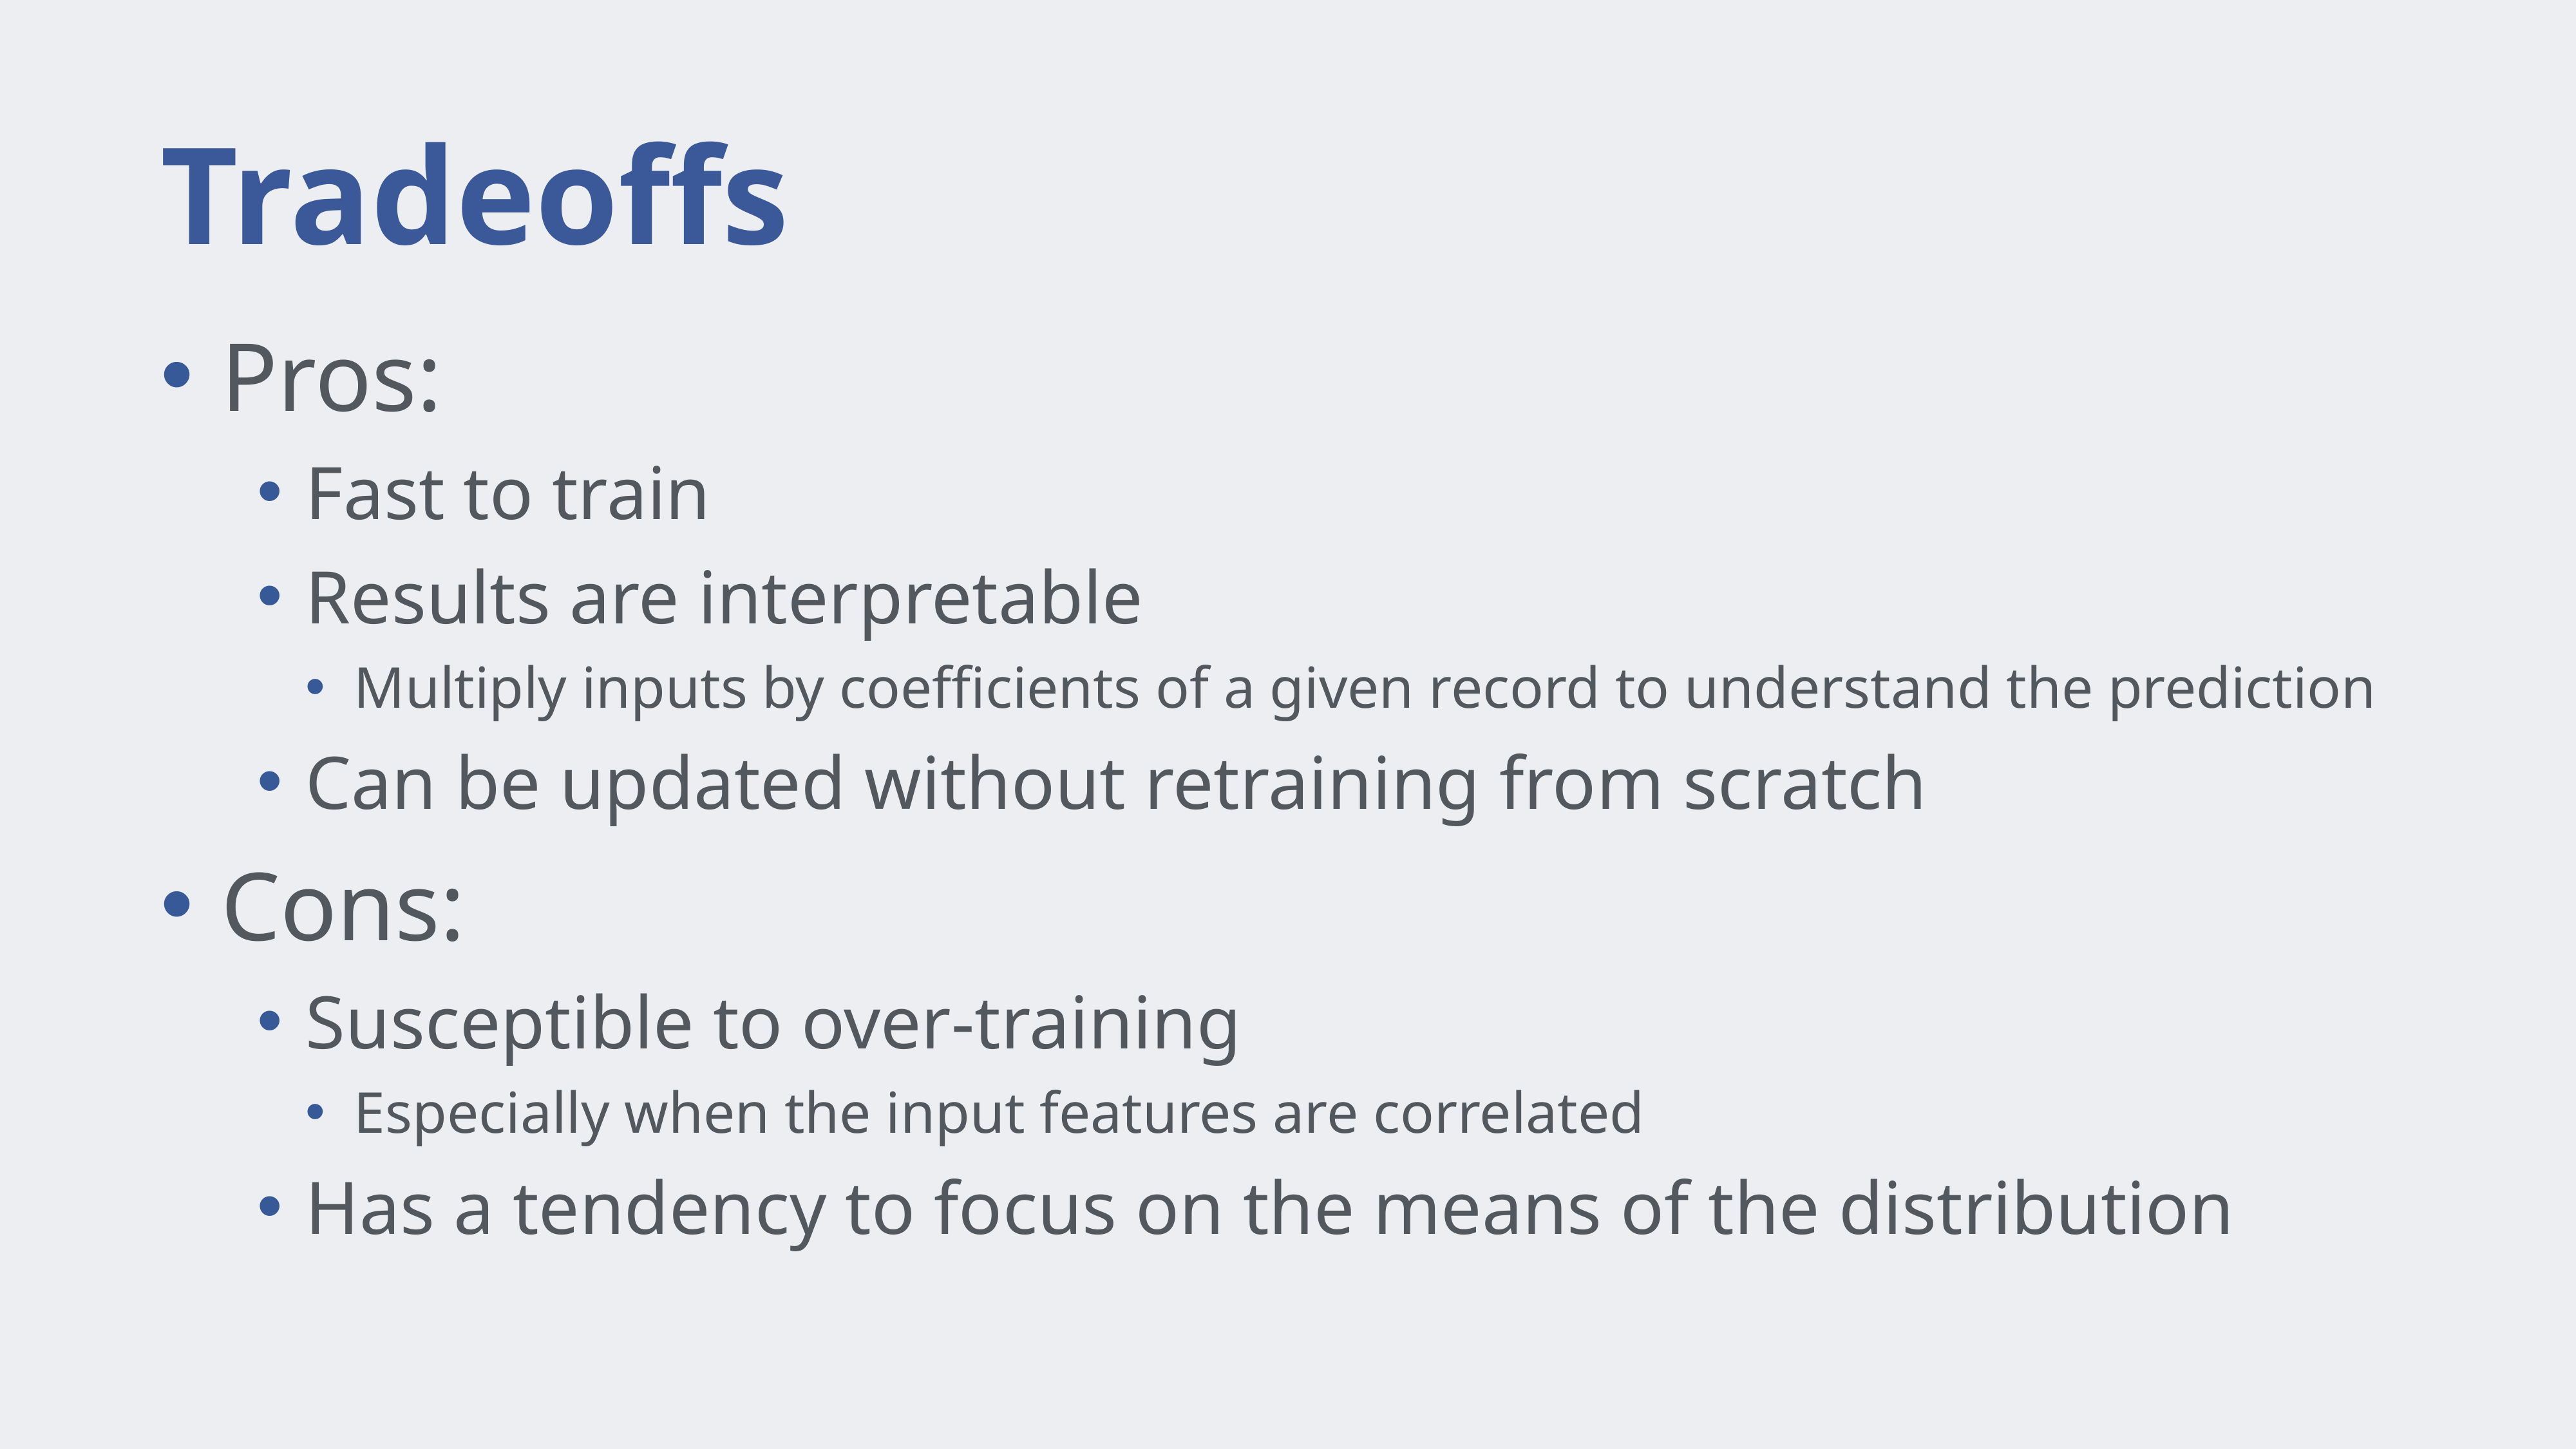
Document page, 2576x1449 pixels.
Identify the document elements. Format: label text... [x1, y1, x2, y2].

list Pros: Fast to train Results are interpretable Multiply inputs by coefficients of a given record to understand the prediction Can be updated without retraining from scratch Cons: Susceptible to over-training Especially when the input features are correlated Has a tendency to focus on the means of the distribution [160, 294, 2515, 1301]
title Tradeoffs [160, 109, 2415, 294]
